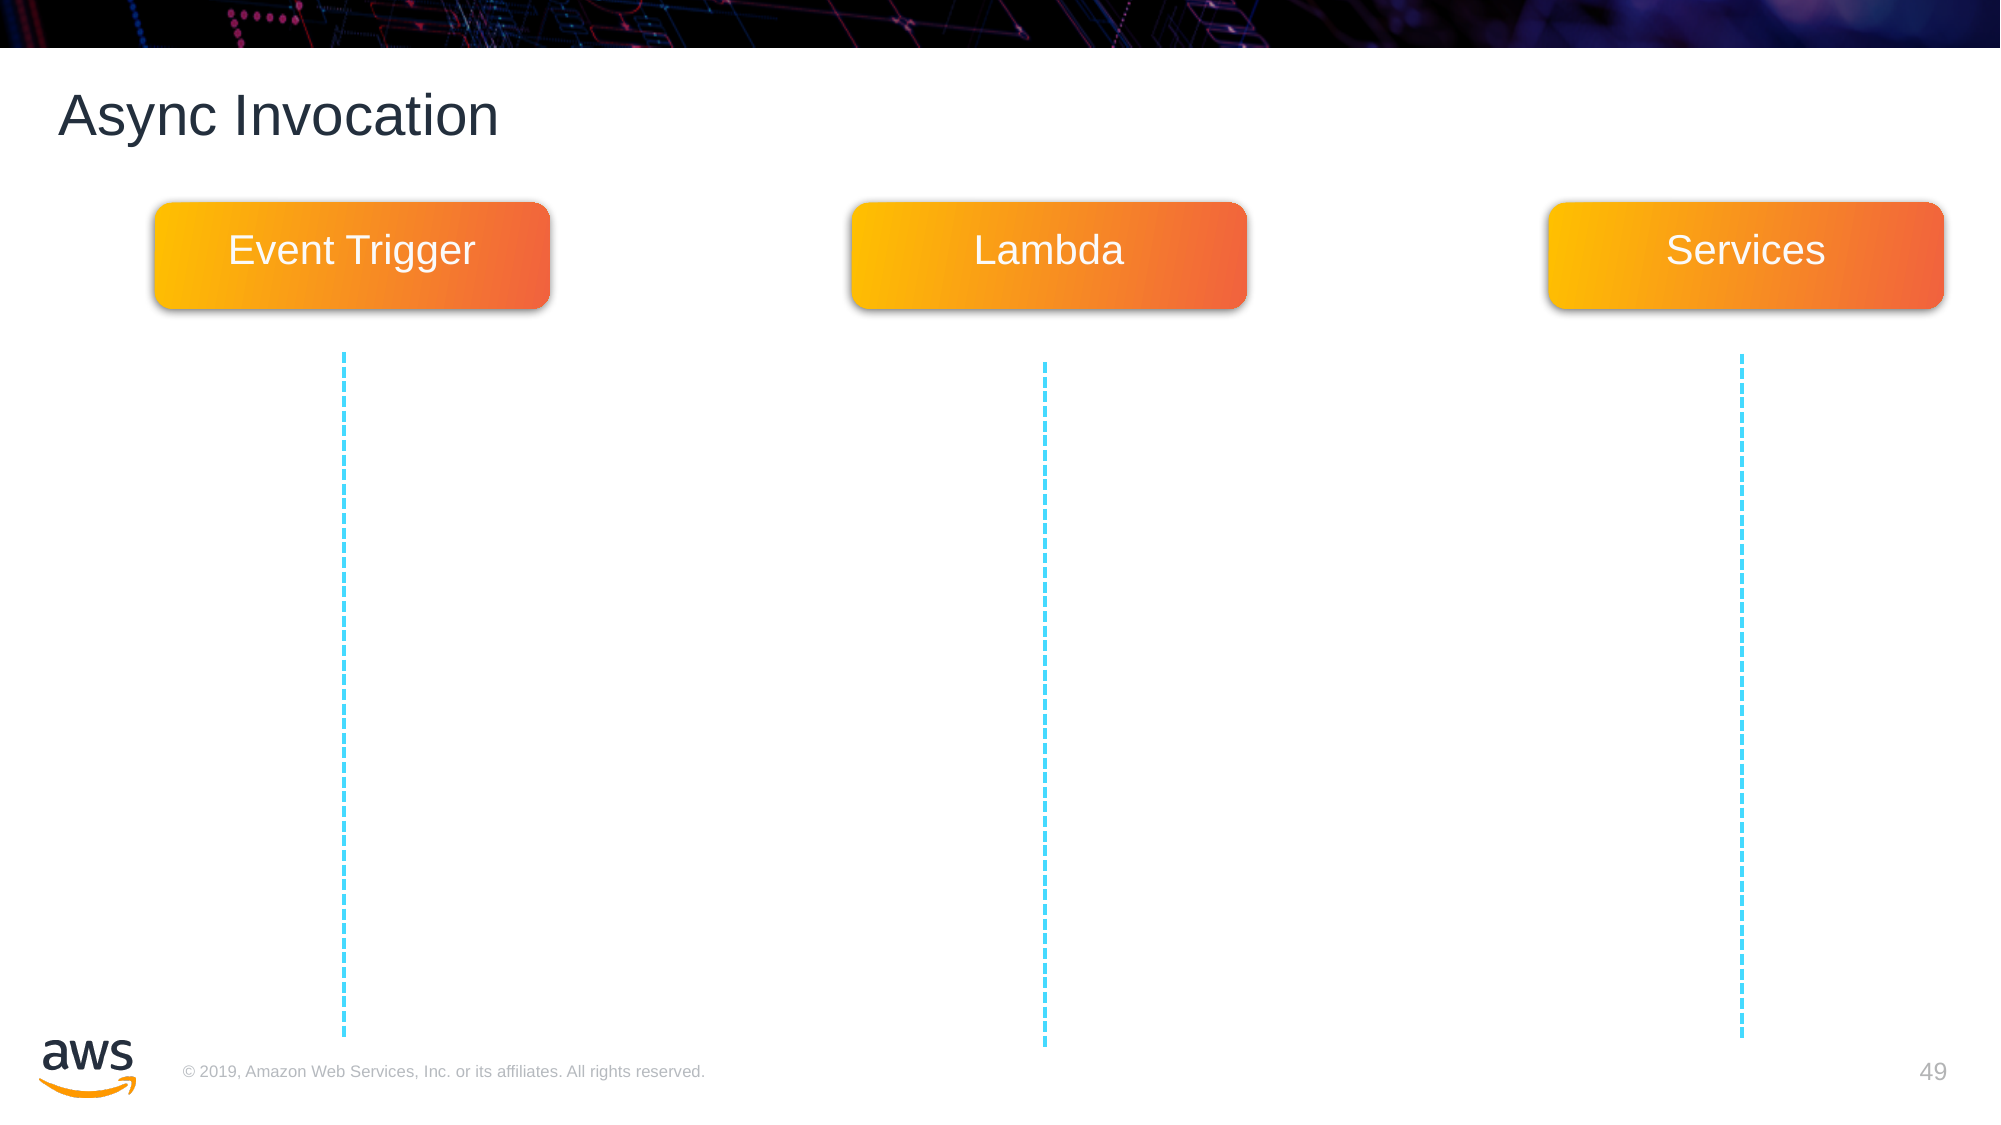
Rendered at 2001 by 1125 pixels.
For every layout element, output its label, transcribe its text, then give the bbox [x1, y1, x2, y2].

text_box Services [1548, 202, 1944, 309]
text_box Event Trigger [154, 202, 550, 309]
picture [39, 1040, 136, 1098]
title Async Invocation [43, 67, 1963, 166]
picture [0, 0, 2000, 48]
slide_number 49 [1512, 1040, 1963, 1101]
text_box Lambda [851, 202, 1247, 309]
